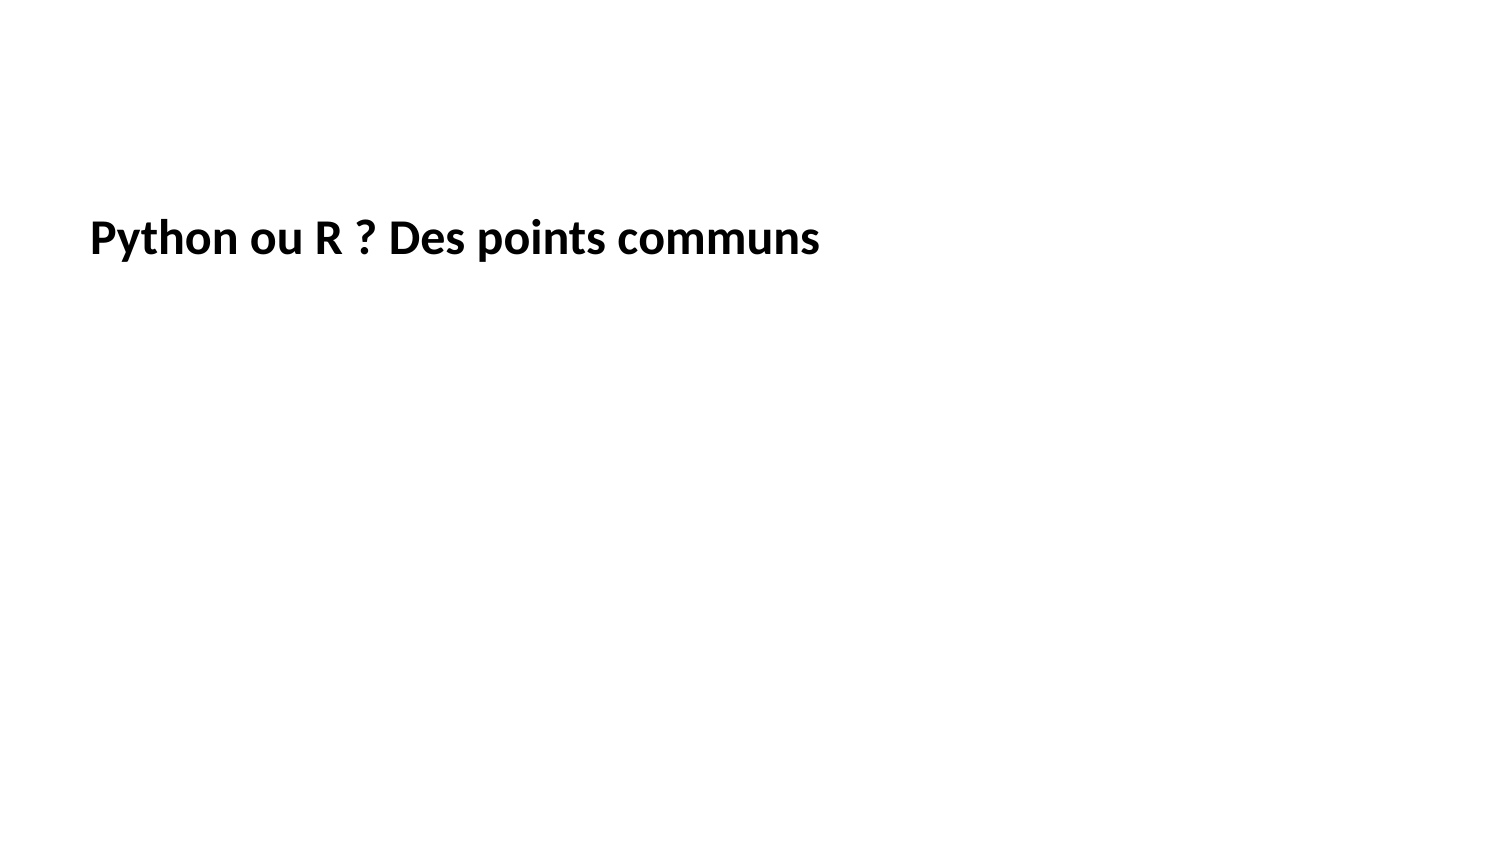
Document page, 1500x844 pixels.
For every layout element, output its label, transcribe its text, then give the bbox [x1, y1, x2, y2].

list Python ou R ? Des points communs [75, 196, 1425, 754]
